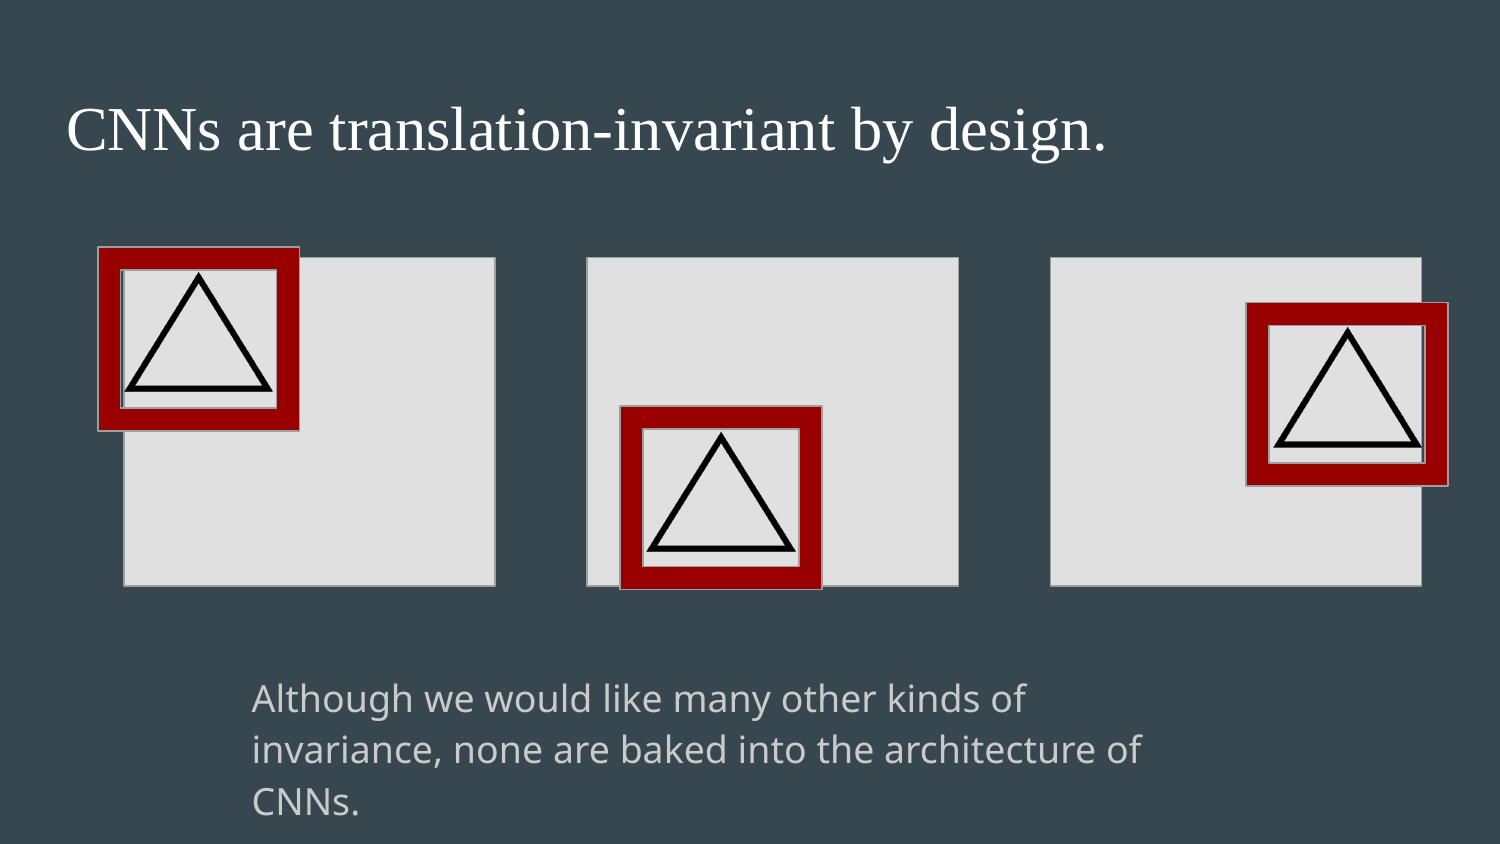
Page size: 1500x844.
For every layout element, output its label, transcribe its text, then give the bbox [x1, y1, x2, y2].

text_box [97, 247, 300, 431]
picture [646, 417, 796, 567]
text_box [620, 406, 823, 590]
text_box [1245, 302, 1448, 486]
text_box [124, 257, 496, 587]
title CNNs are translation-invariant by design. [51, 72, 1449, 167]
list Although we would like many other kinds of invariance, none are baked into the architecture of CNNs. [236, 652, 1206, 742]
text_box [587, 257, 959, 587]
text_box [1050, 257, 1422, 587]
picture [1272, 312, 1422, 462]
picture [123, 257, 273, 407]
